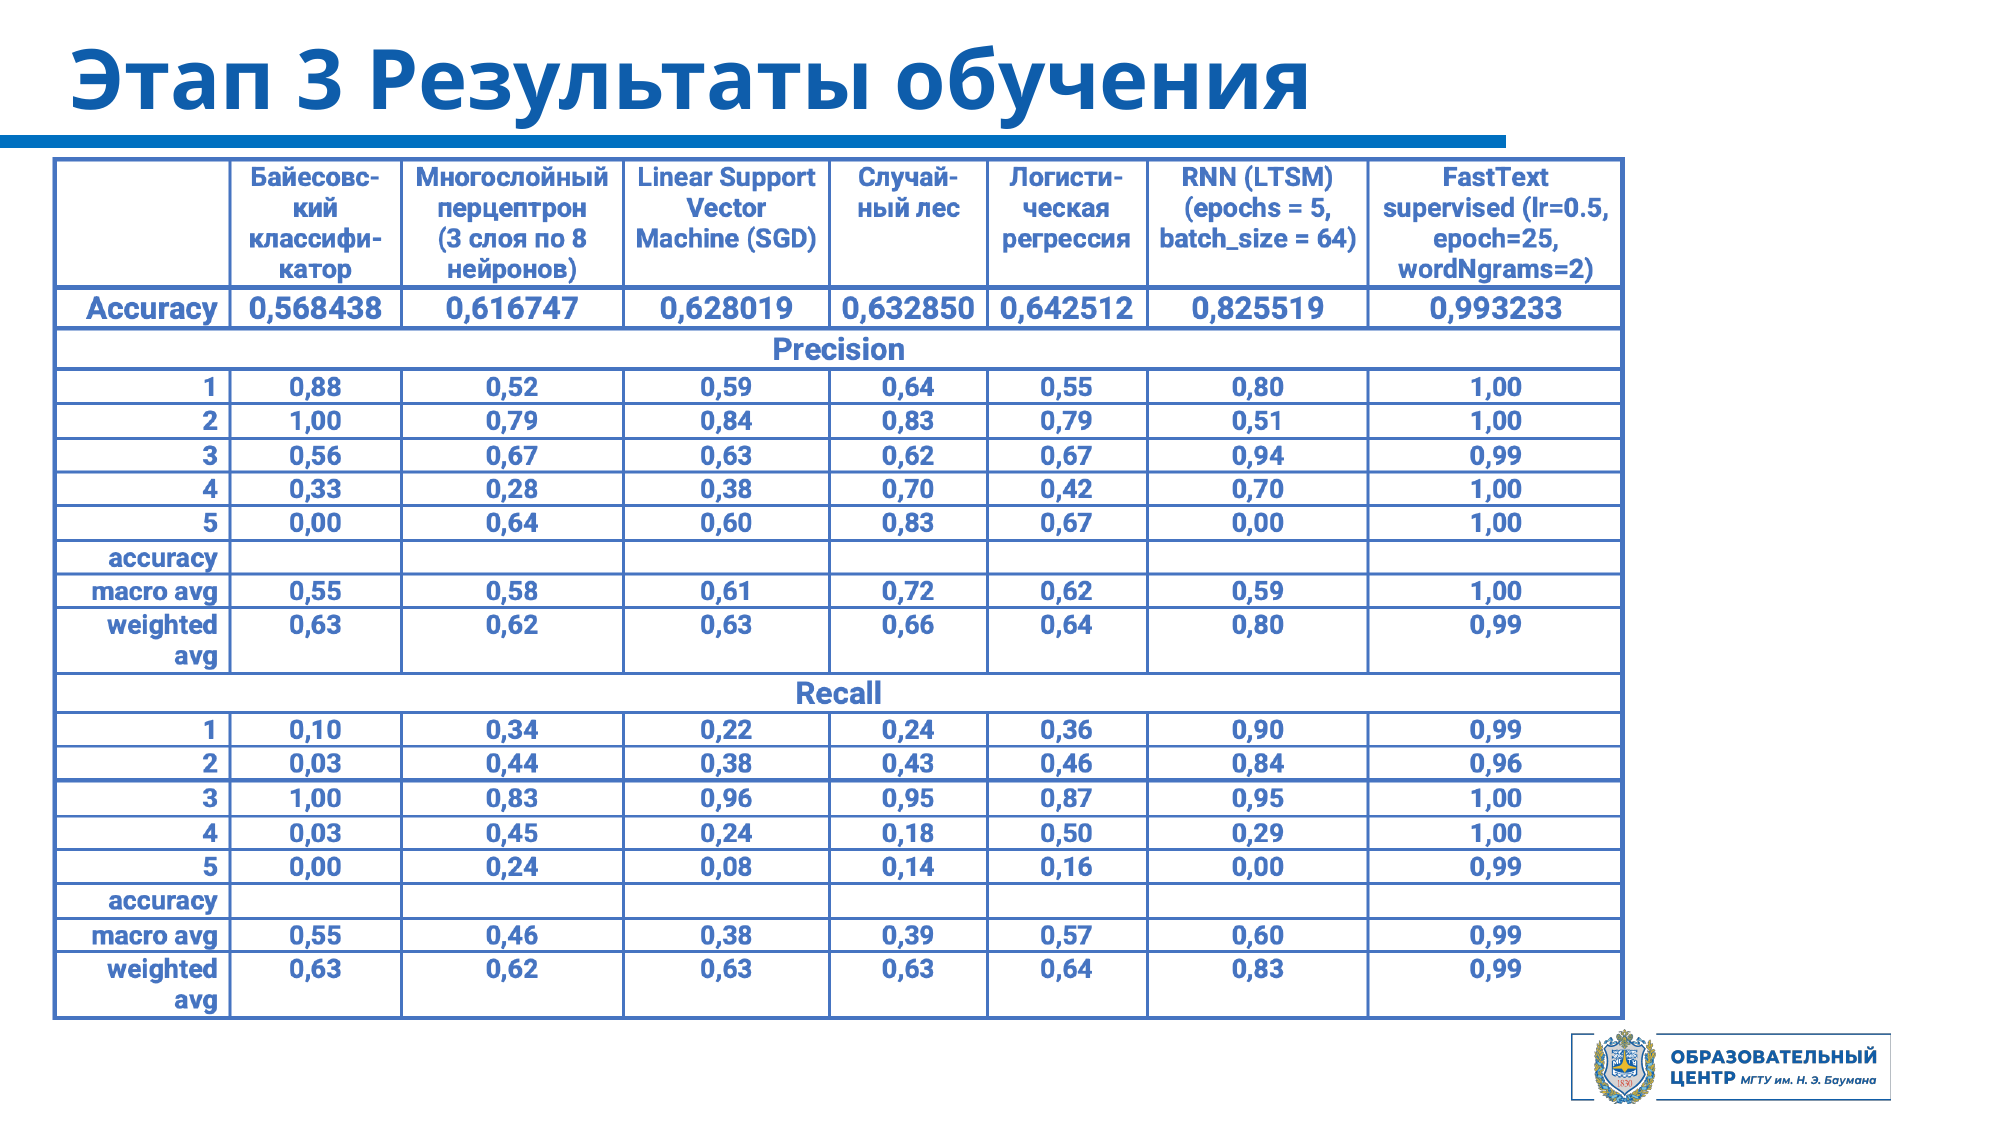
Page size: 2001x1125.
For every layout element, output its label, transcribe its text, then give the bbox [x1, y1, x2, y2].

text_box Этап 3 Результаты обучения [49, 15, 1848, 135]
picture [1571, 1029, 1891, 1104]
picture [46, 153, 1631, 1026]
